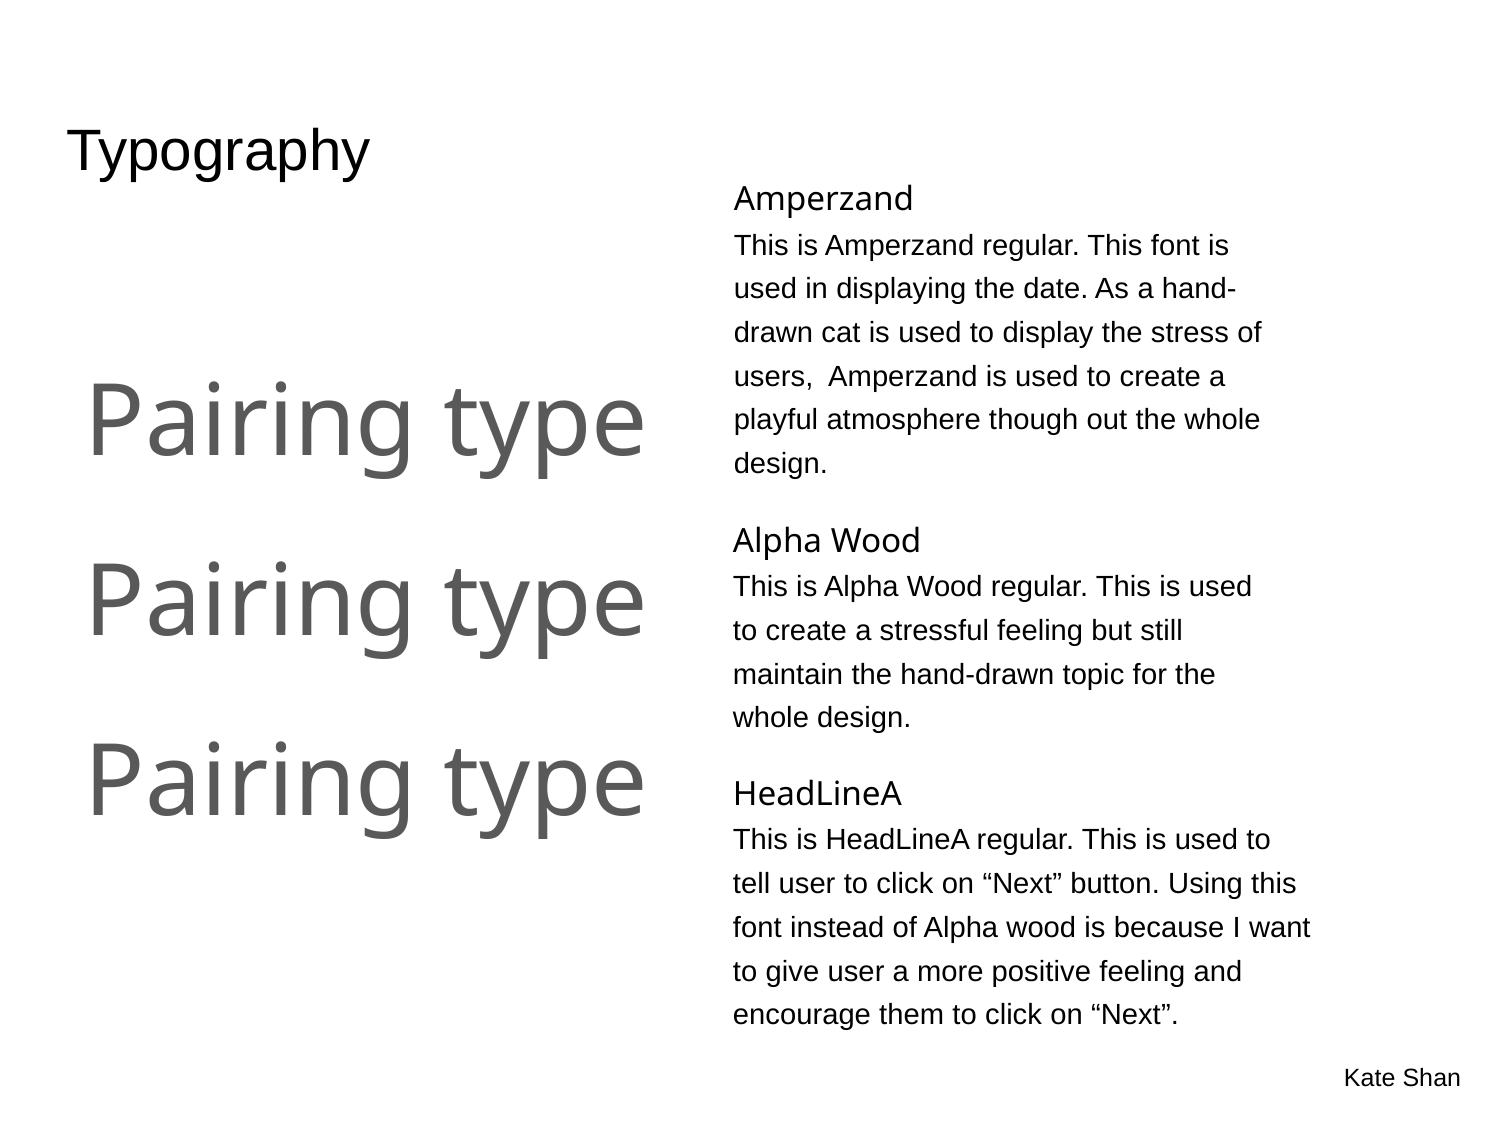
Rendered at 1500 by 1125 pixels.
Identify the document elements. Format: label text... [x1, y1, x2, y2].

text_box Alpha Wood This is Alpha Wood regular. This is used to create a stressful feeling but still maintain the hand-drawn topic for the whole design. [718, 501, 1284, 741]
title Typography [51, 97, 1449, 223]
text_box HeadLineA This is HeadLineA regular. This is used to tell user to click on “Next” button. Using this font instead of Alpha wood is because I want to give user a more positive feeling and encourage them to click on “Next”. [718, 754, 1327, 1038]
text_box Amperzand This is Amperzand regular. This font is used in displaying the date. As a hand-drawn cat is used to display the stress of users, Amperzand is used to create a playful atmosphere though out the whole design. [718, 159, 1285, 487]
list Pairing type Pairing type Pairing type [51, 280, 719, 1028]
text_box Kate Shan [1013, 1054, 1474, 1103]
